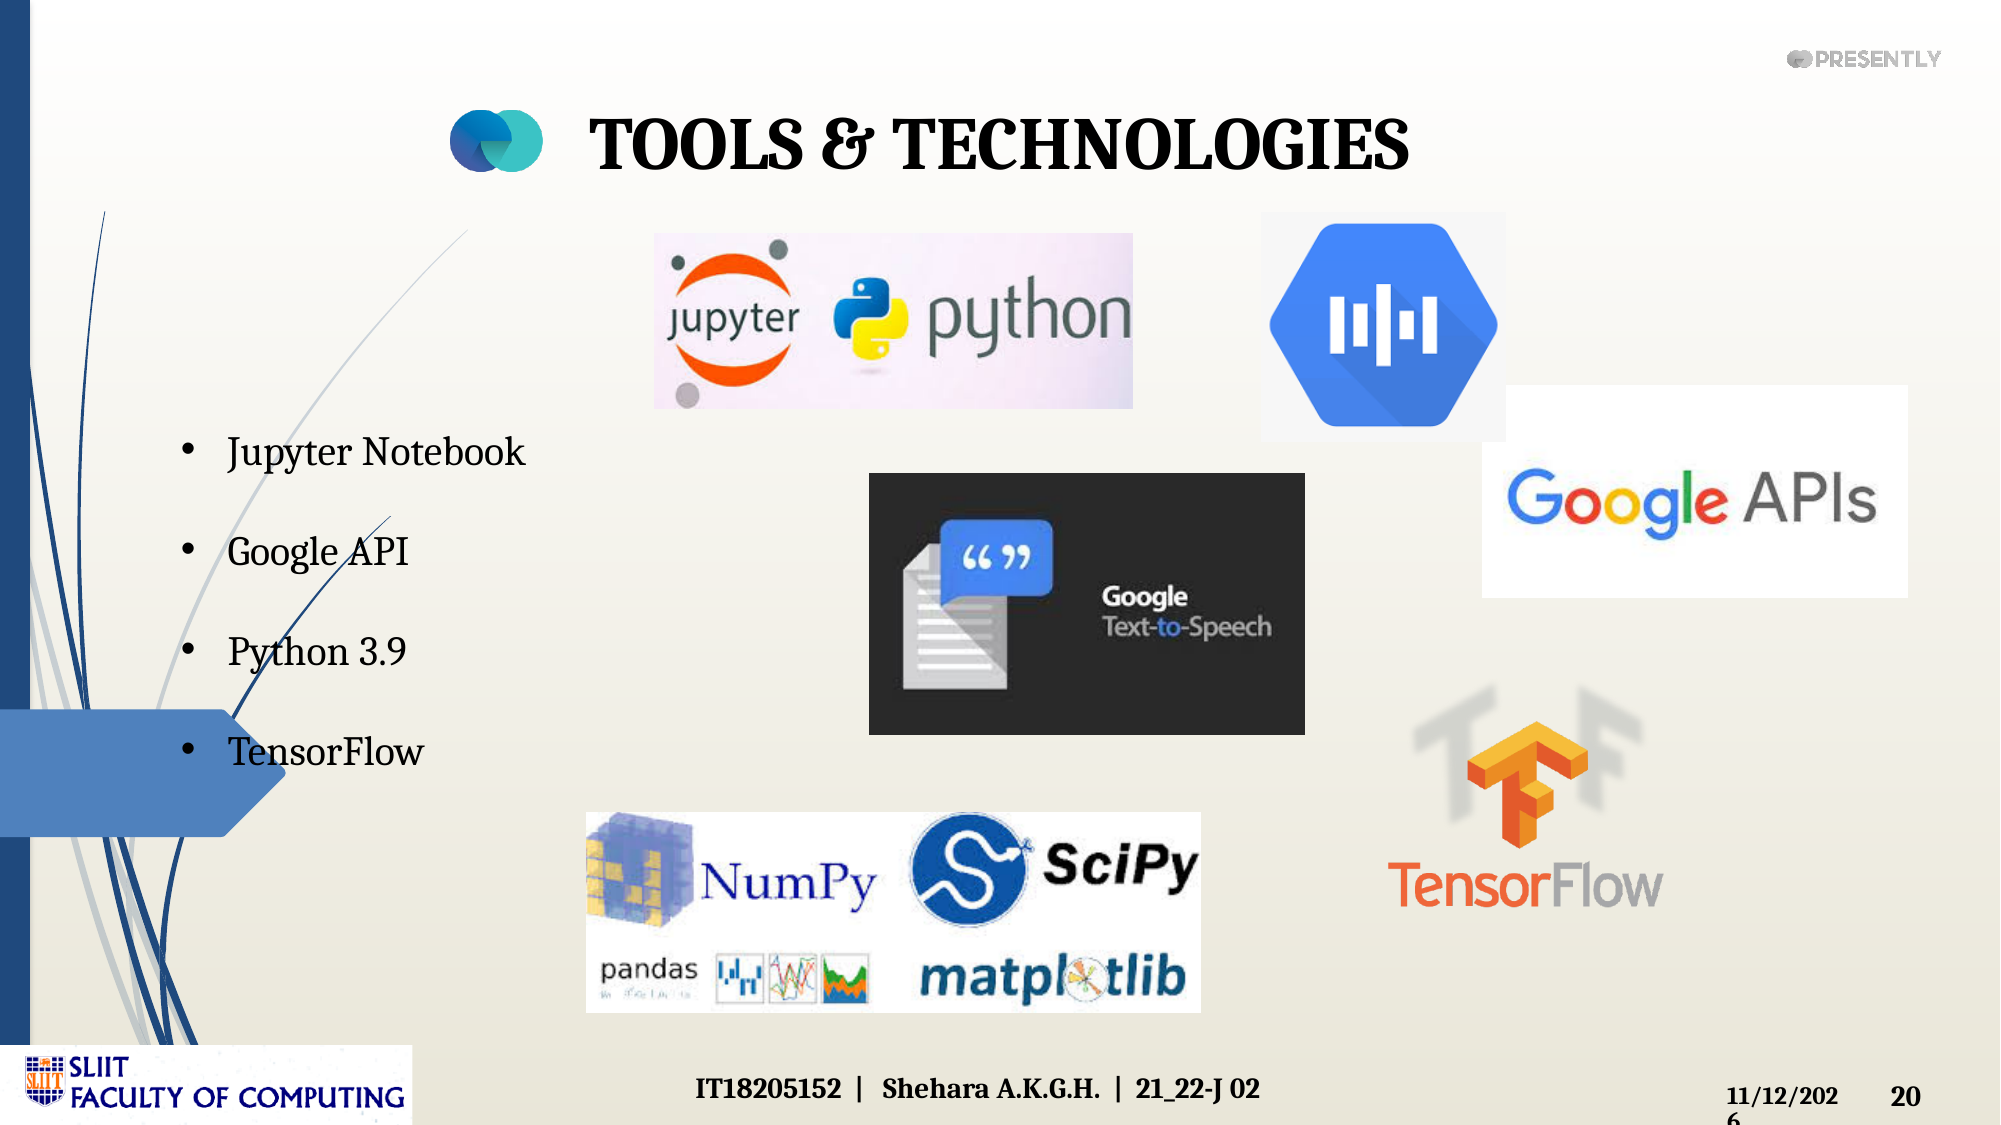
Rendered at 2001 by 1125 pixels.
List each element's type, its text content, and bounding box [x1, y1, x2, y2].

text_box Jupyter Notebook Google API Python 3.9 TensorFlow [166, 366, 617, 916]
picture [1383, 675, 1668, 913]
text_box IT18205152 | Shehara A.K.G.H. | 21_22-J 02 [680, 1062, 1320, 1125]
picture [1260, 212, 1908, 599]
picture [1742, 0, 1986, 180]
picture [654, 233, 1133, 409]
text_box TOOLS & TECHNOLOGIES [620, 87, 1426, 193]
picture [586, 812, 1201, 1014]
picture [0, 1045, 413, 1125]
picture [374, 19, 617, 262]
picture [868, 473, 1305, 735]
